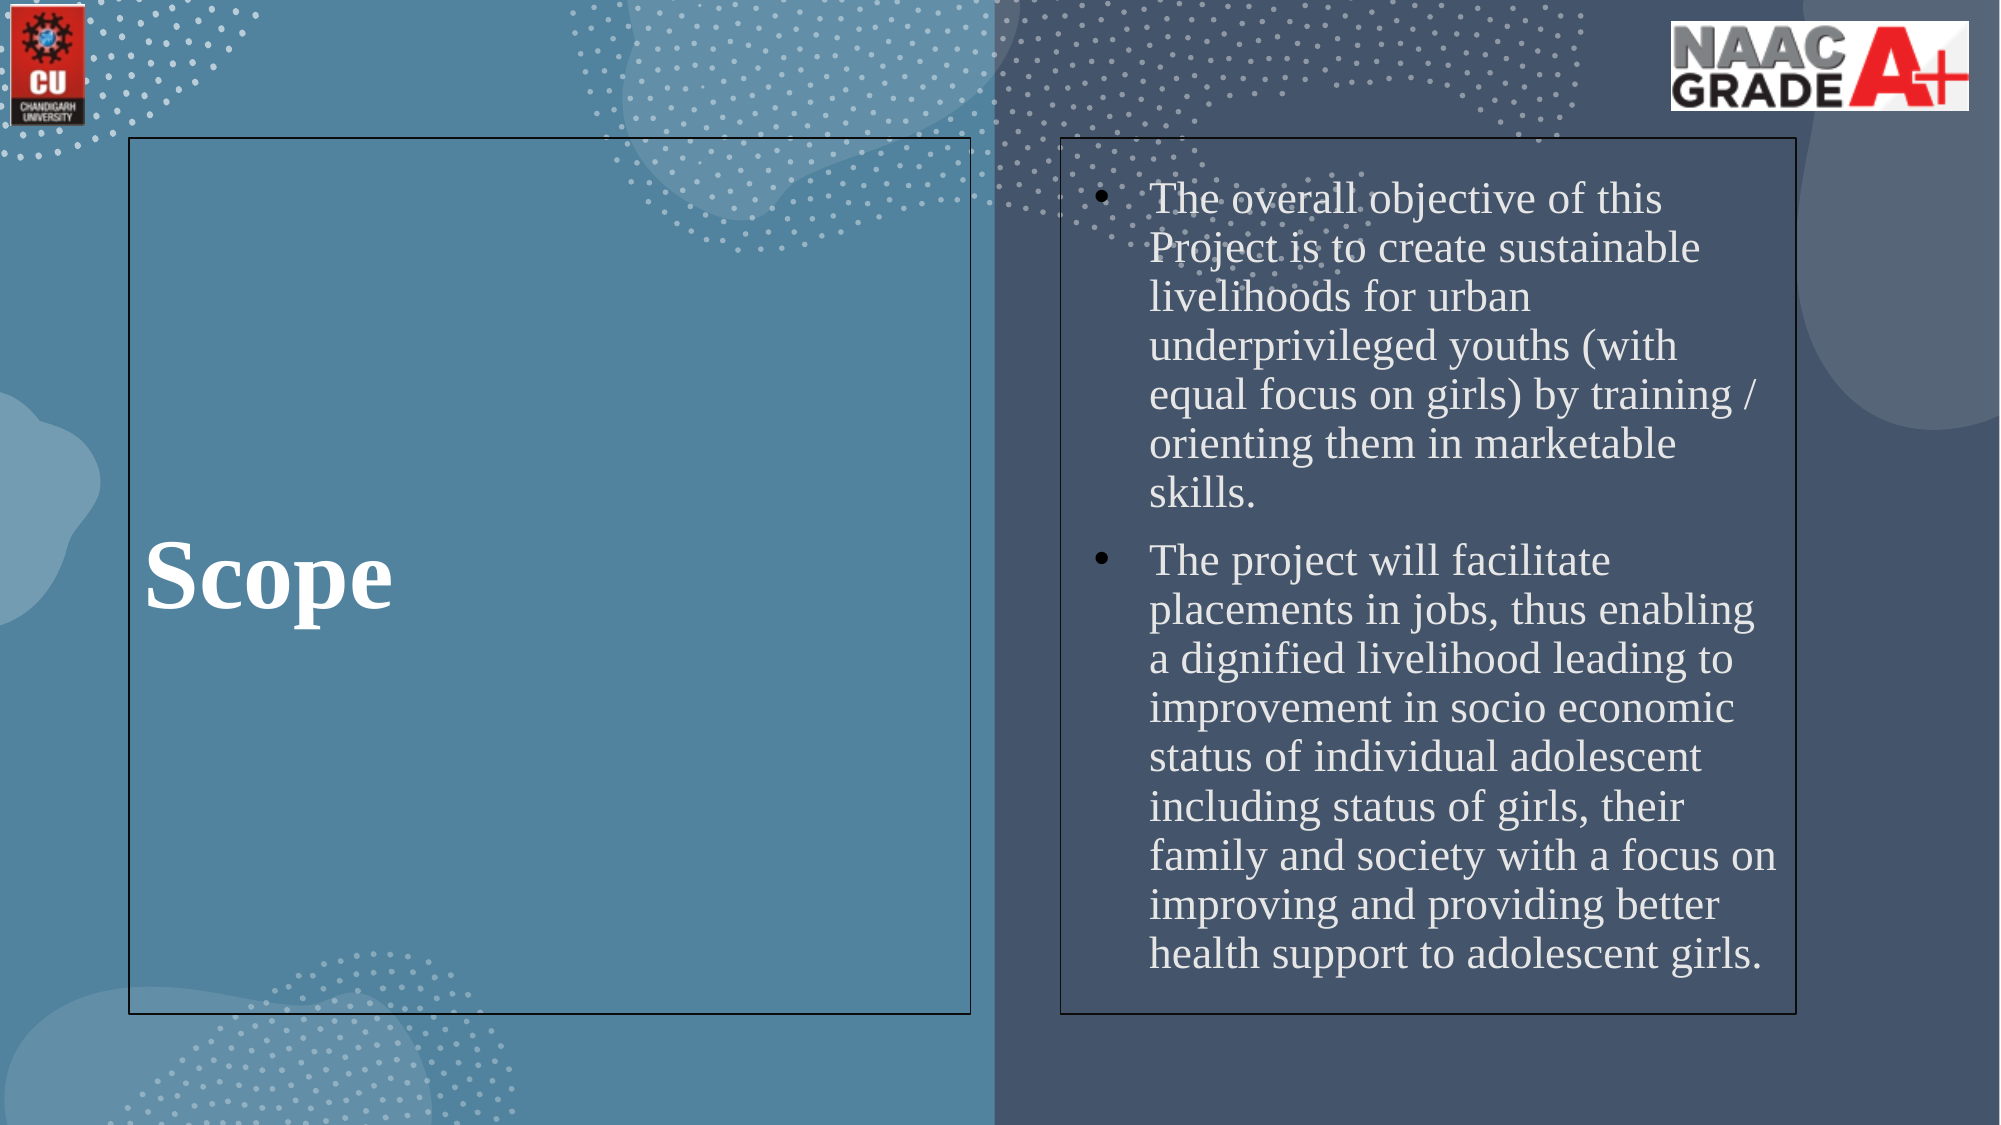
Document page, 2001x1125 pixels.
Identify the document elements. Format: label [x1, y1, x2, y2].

text_box [0, 0, 2000, 1125]
picture [10, 4, 85, 126]
picture [1670, 20, 1969, 111]
